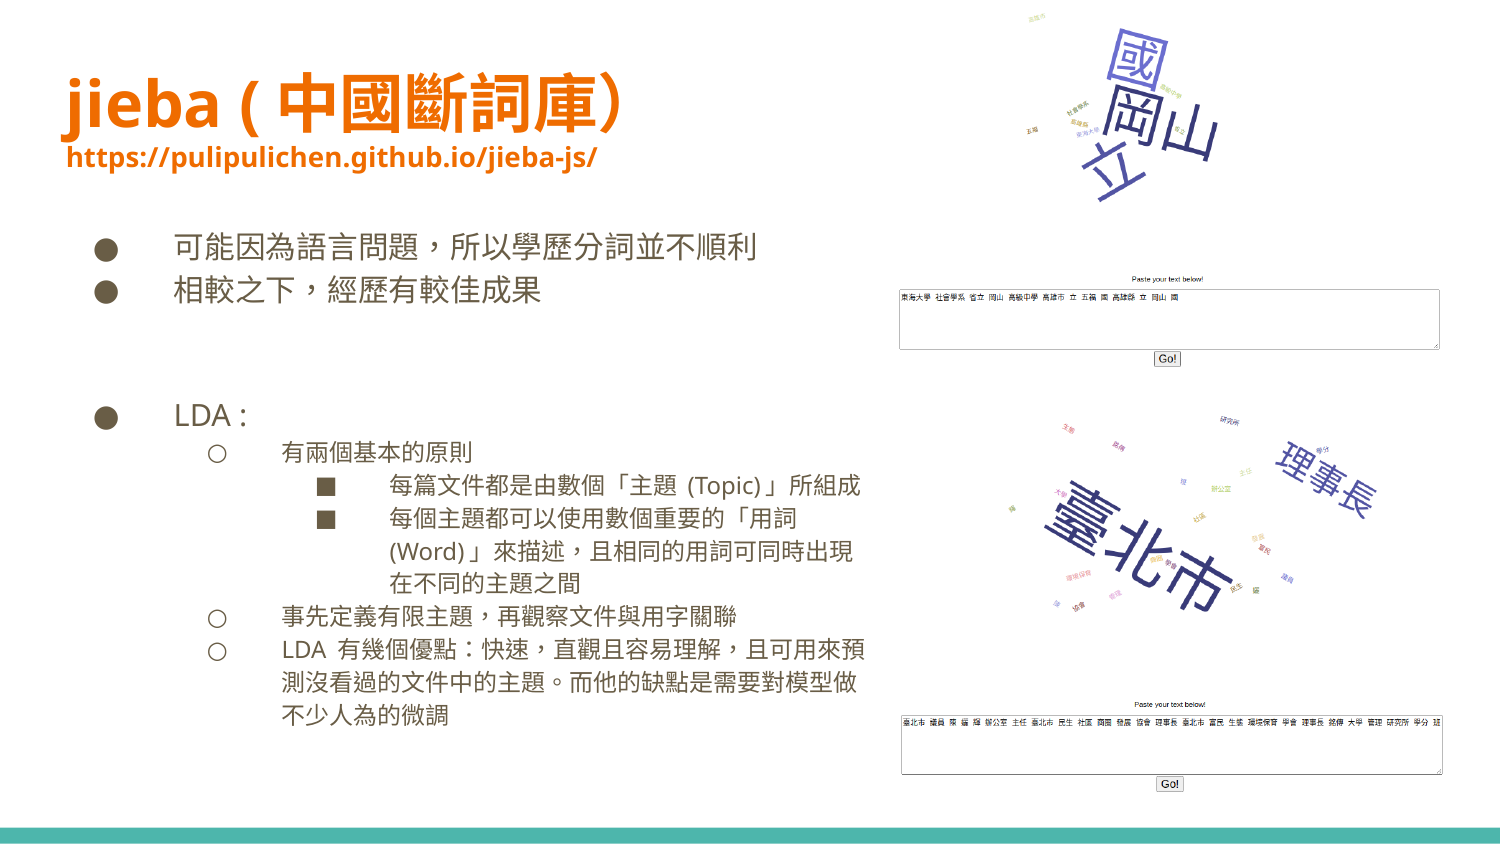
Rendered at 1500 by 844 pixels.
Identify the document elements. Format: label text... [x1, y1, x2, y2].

text_box jieba (中國斷詞庫） https://pulipulichen.github.io/jieba-js/ [51, 47, 877, 189]
text_box 可能因為語言問題，所以學歷分詞並不順利 相較之下，經歷有較佳成果 LDA : 有兩個基本的原則 每篇文件都是由數個「主題 (Topic)」所組成 每個主題都可以使用數個重要的「用詞 (Word)」來描述，且相同的用詞可同時出現在不同的主題之間 事先定義有限主題，再觀察文件與用字關聯 LDA 有幾個優點：快速，直觀且容易理解，且可用來預測沒看過的文件中的主題。而他的缺點是需要對模型做不少人為的微調 [51, 207, 883, 778]
picture [882, 400, 1449, 795]
picture [882, 0, 1449, 371]
